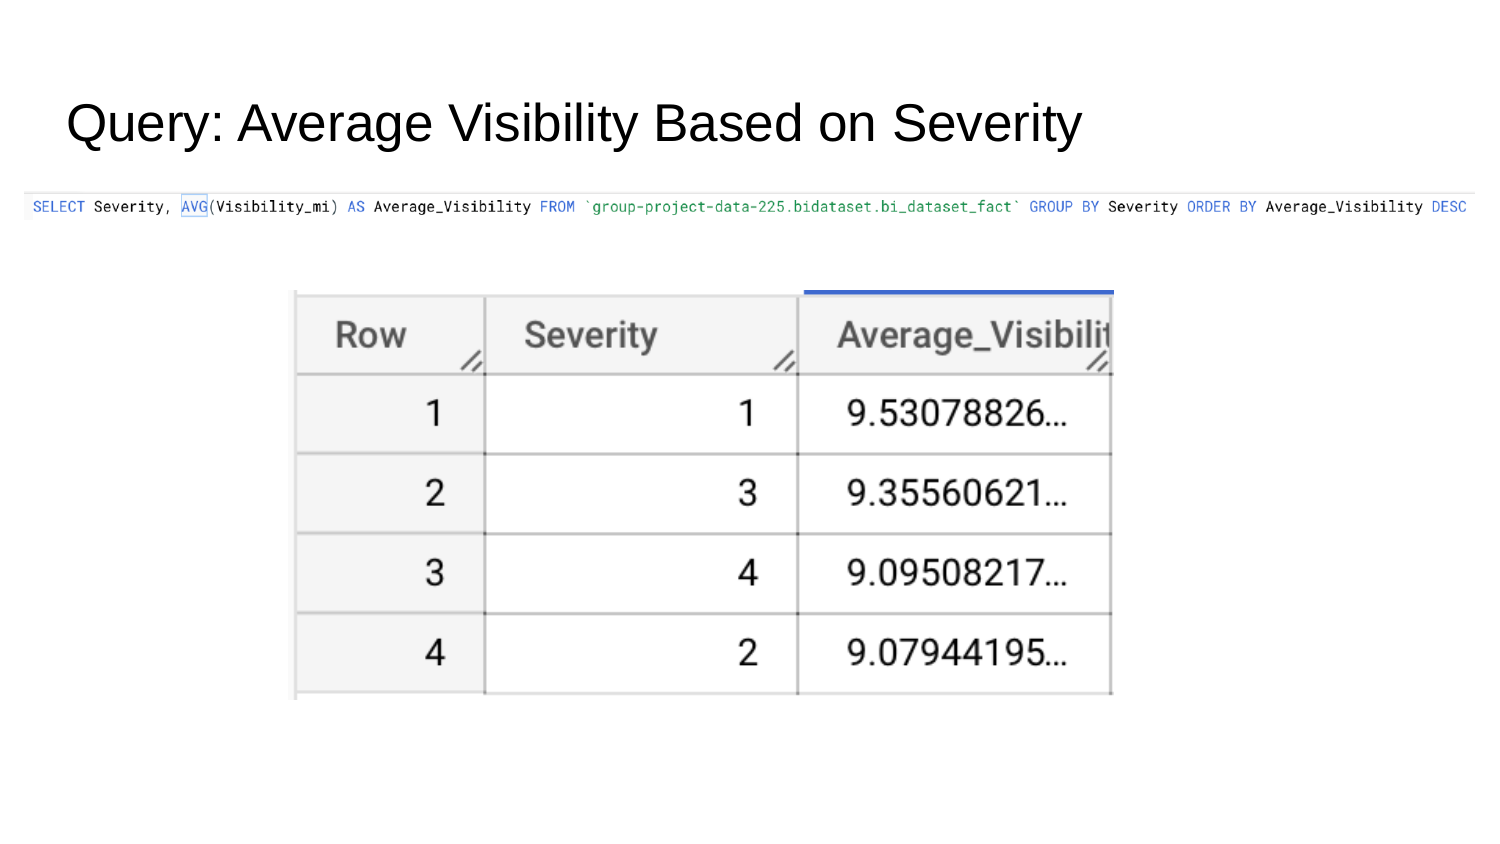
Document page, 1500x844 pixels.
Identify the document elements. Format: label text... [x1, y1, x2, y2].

picture [24, 191, 1476, 220]
picture [287, 290, 1114, 700]
title Query: Average Visibility Based on Severity [51, 72, 1449, 167]
